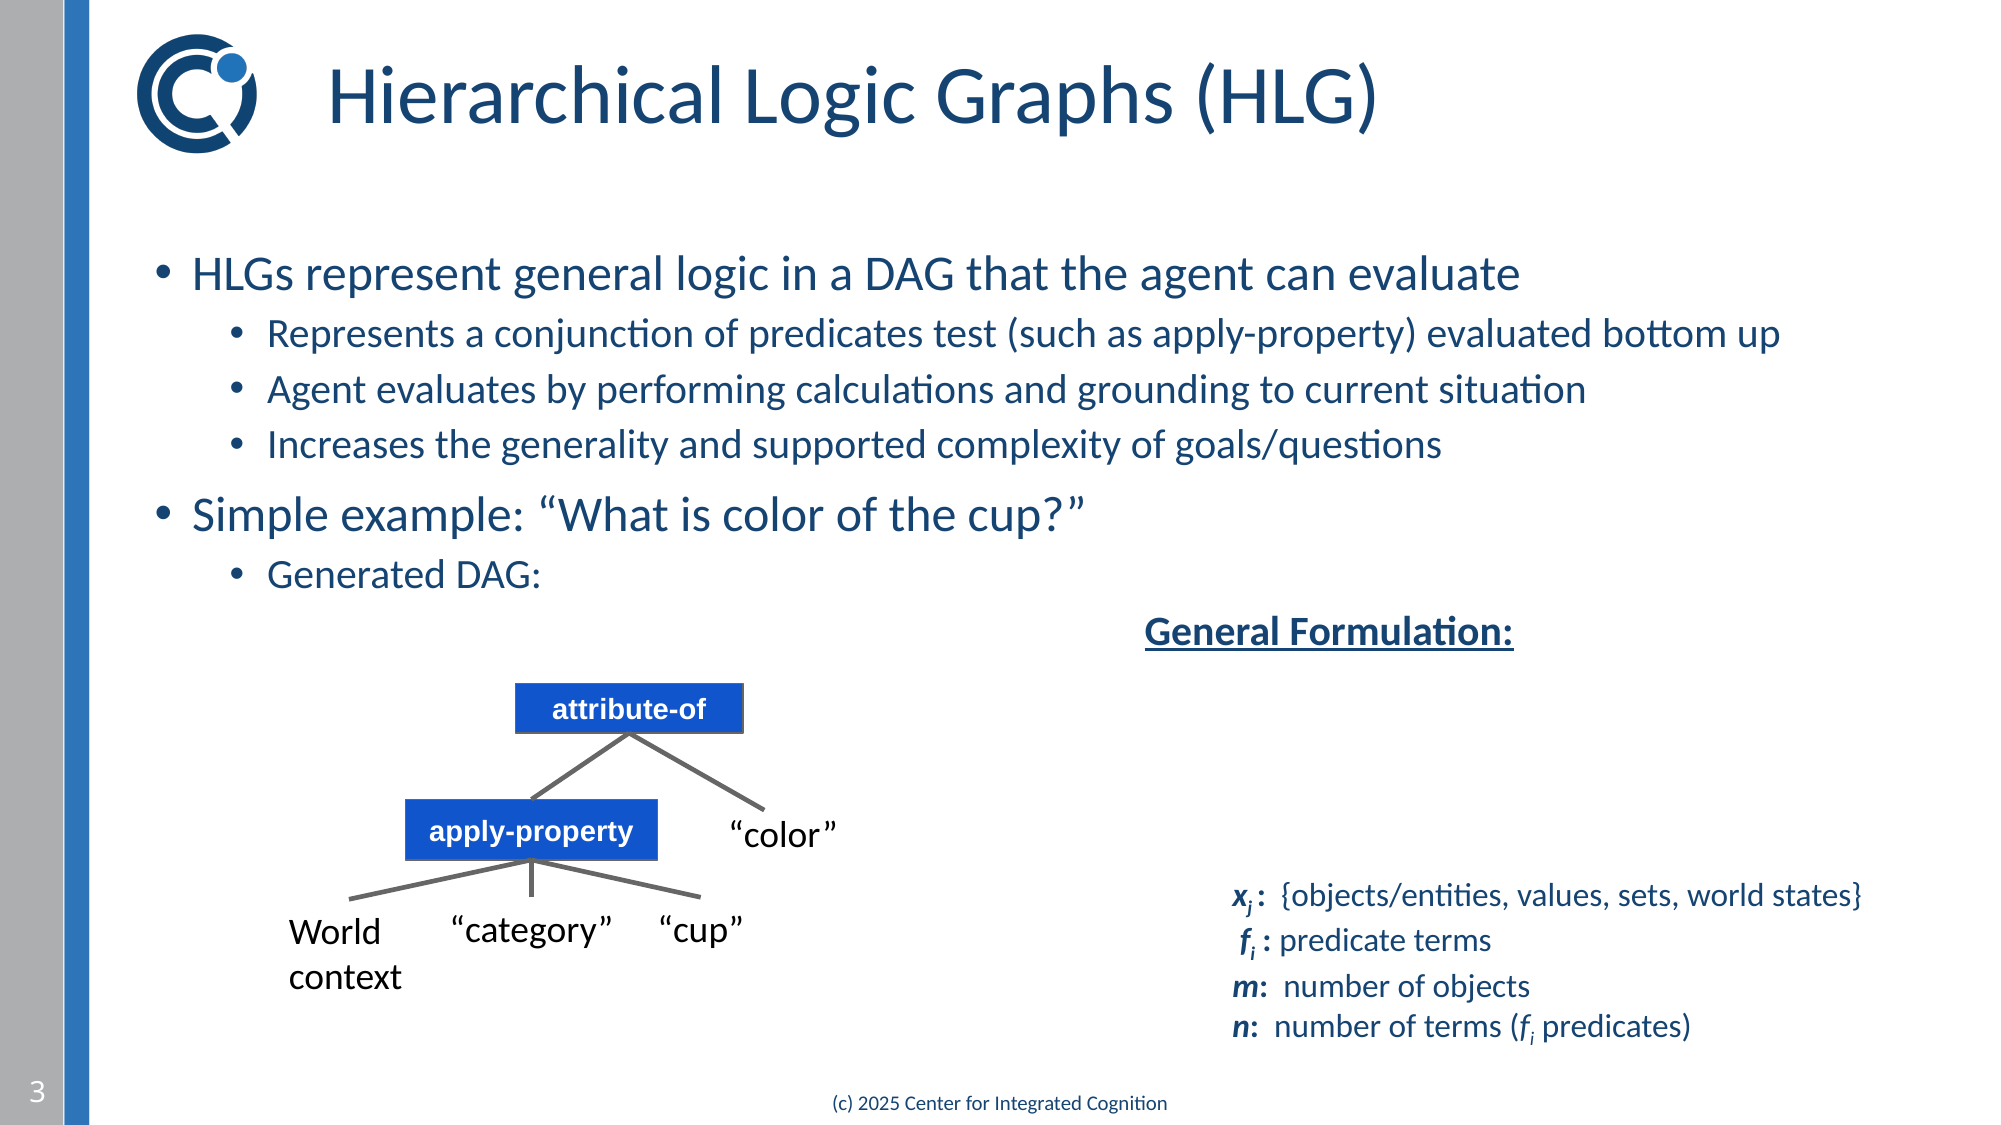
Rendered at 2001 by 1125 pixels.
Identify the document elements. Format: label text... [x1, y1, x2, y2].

picture [122, 25, 279, 167]
slide_number 3 [0, 1062, 62, 1123]
text_box “color” [713, 802, 872, 862]
text_box “category” [428, 898, 635, 957]
footer (c) 2025 Center for Integrated Cognition [662, 1083, 1338, 1121]
title Hierarchical Logic Graphs (HLG) [312, 16, 1936, 176]
text_box apply-property [405, 799, 658, 859]
text_box attribute-of [515, 683, 743, 733]
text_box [531, 733, 629, 800]
list HLGs represent general logic in a DAG that the agent can evaluate Represents a conjunction of predicates test (such as apply-property) evaluated bottom up Agent evaluates by performing calculations and grounding to current situation Increases the generality and supported complexity of goals/questions Simple example: “What is color of the cup?” Generated DAG: [139, 239, 1962, 1099]
text_box World context [274, 899, 424, 1004]
text_box xj : {objects/entities, values, sets, world states} fi : predicate terms m: number of objects n: number of terms (fi predicates) [1217, 865, 1962, 1057]
text_box “cup” [635, 897, 789, 957]
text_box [348, 859, 532, 900]
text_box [532, 859, 701, 898]
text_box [629, 733, 765, 811]
